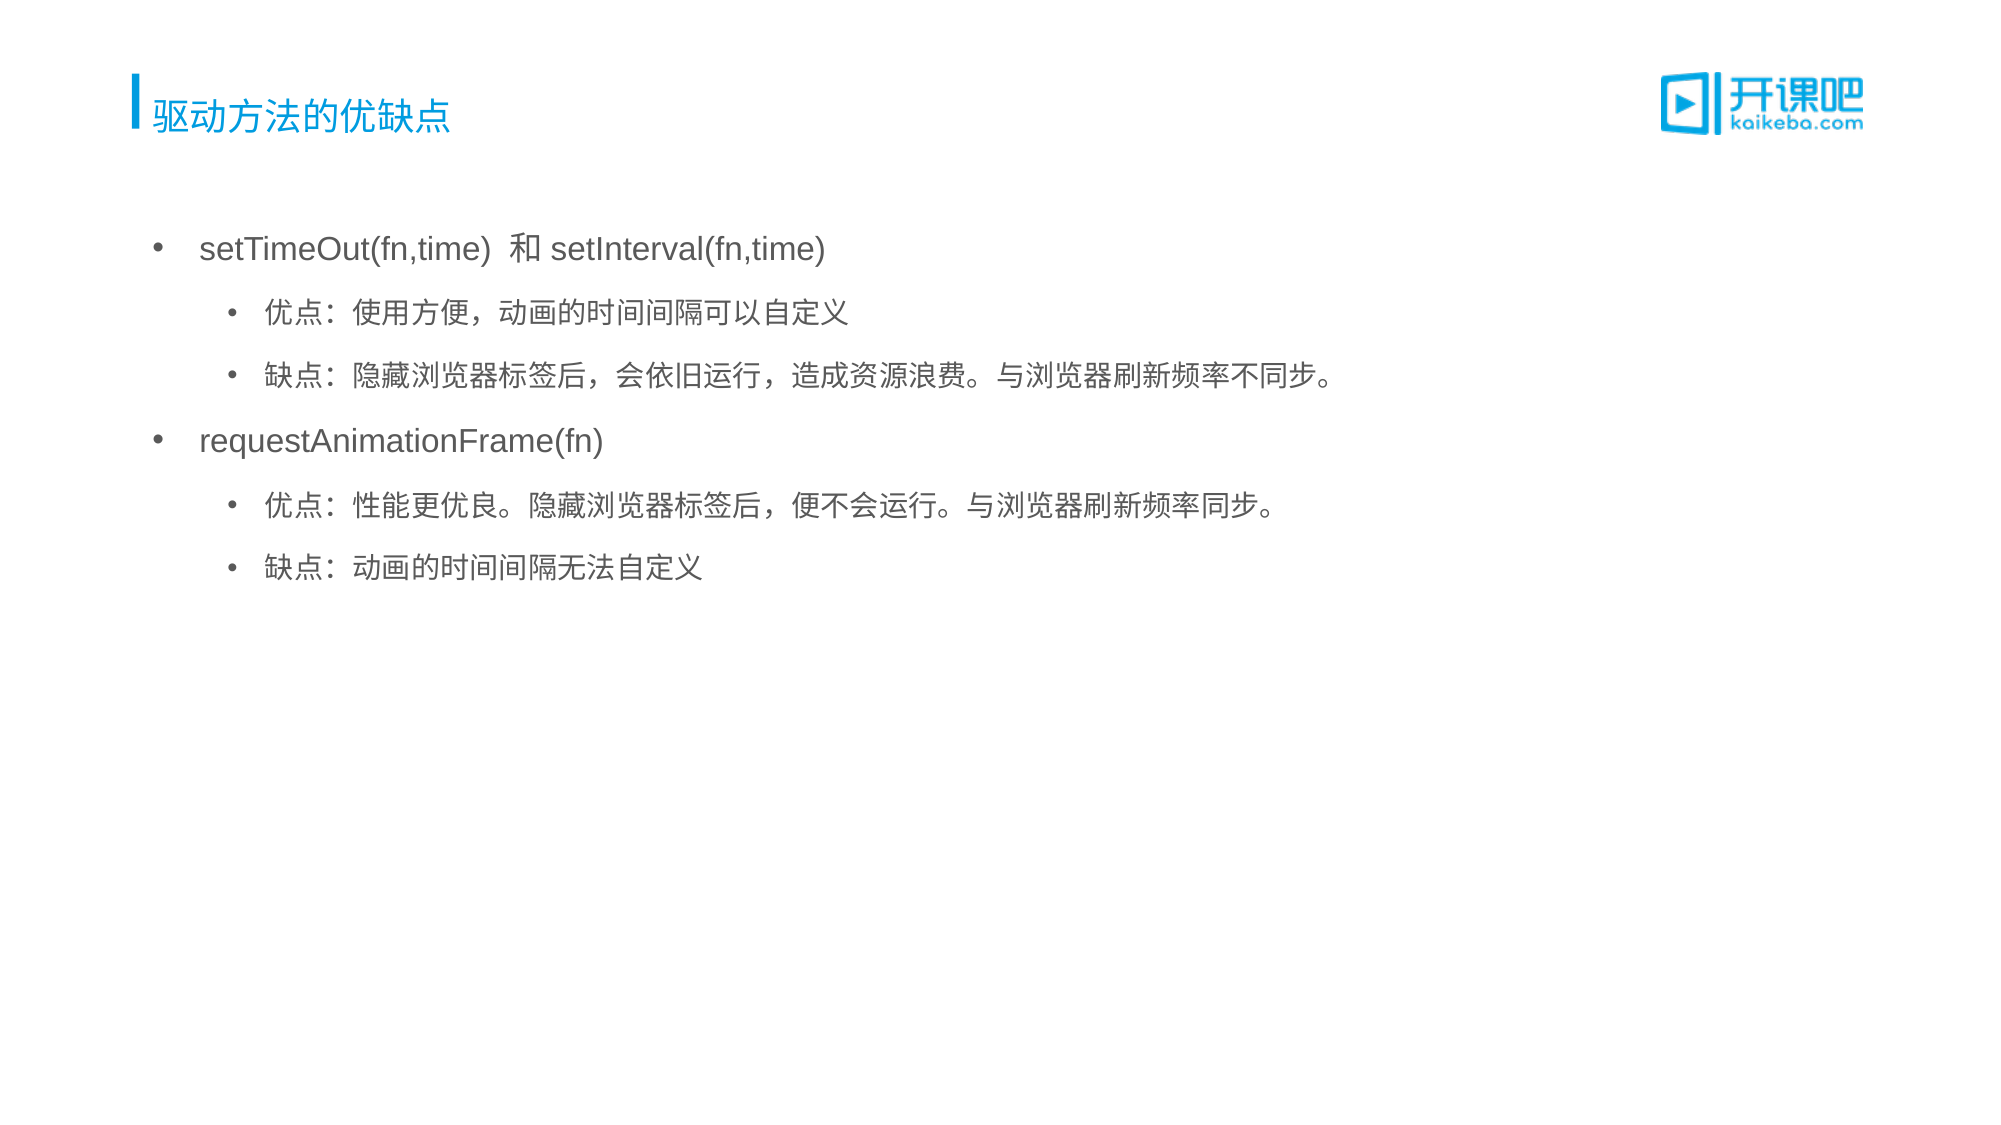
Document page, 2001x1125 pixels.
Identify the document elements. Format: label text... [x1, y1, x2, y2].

title 驱动方法的优缺点 [137, 59, 1863, 148]
list setTimeOut(fn,time) 和setInterval(fn,time) 优点：使用方便，动画的时间间隔可以自定义 缺点：隐藏浏览器标签后，会依旧运行，造成资源浪费。与浏览器刷新频率不同步。 requestAnimationFrame(fn) 优点：性能更优良。隐藏浏览器标签后，便不会运行。与浏览器刷新频率同步。 缺点：动画的时间间隔无法自定义 [137, 199, 1863, 1014]
